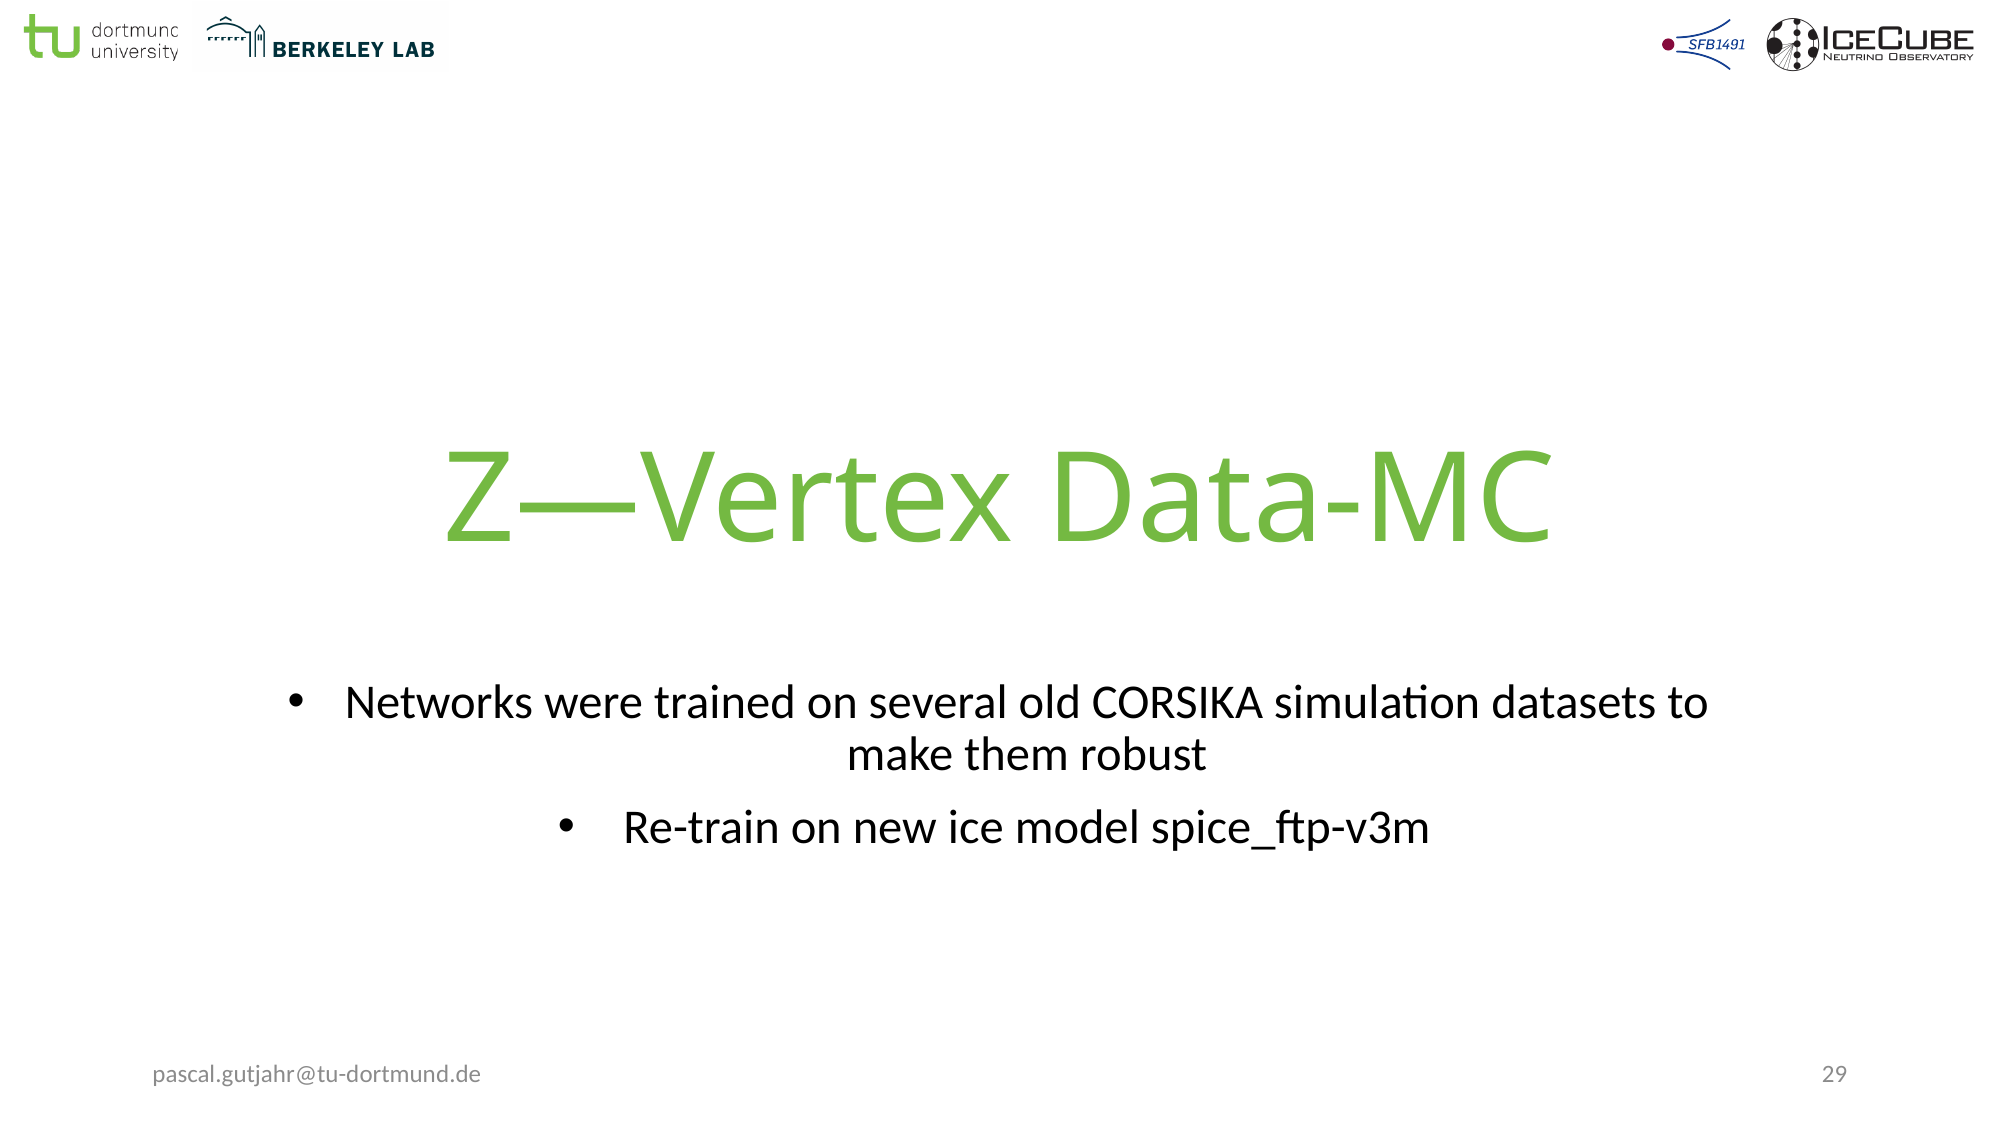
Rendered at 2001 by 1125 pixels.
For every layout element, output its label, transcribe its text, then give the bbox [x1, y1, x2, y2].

slide_number 29 [1412, 1042, 1863, 1103]
picture [192, 1, 449, 72]
title Z—Vertex Data-MC [249, 184, 1750, 576]
slide_number pascal.gutjahr@tu-dortmund.de [137, 1042, 588, 1103]
subtitle Networks were trained on several old CORSIKA simulation datasets to make them robust Re-train on new ice model spice_ftp-v3m [249, 590, 1750, 863]
picture [1662, 18, 1746, 70]
